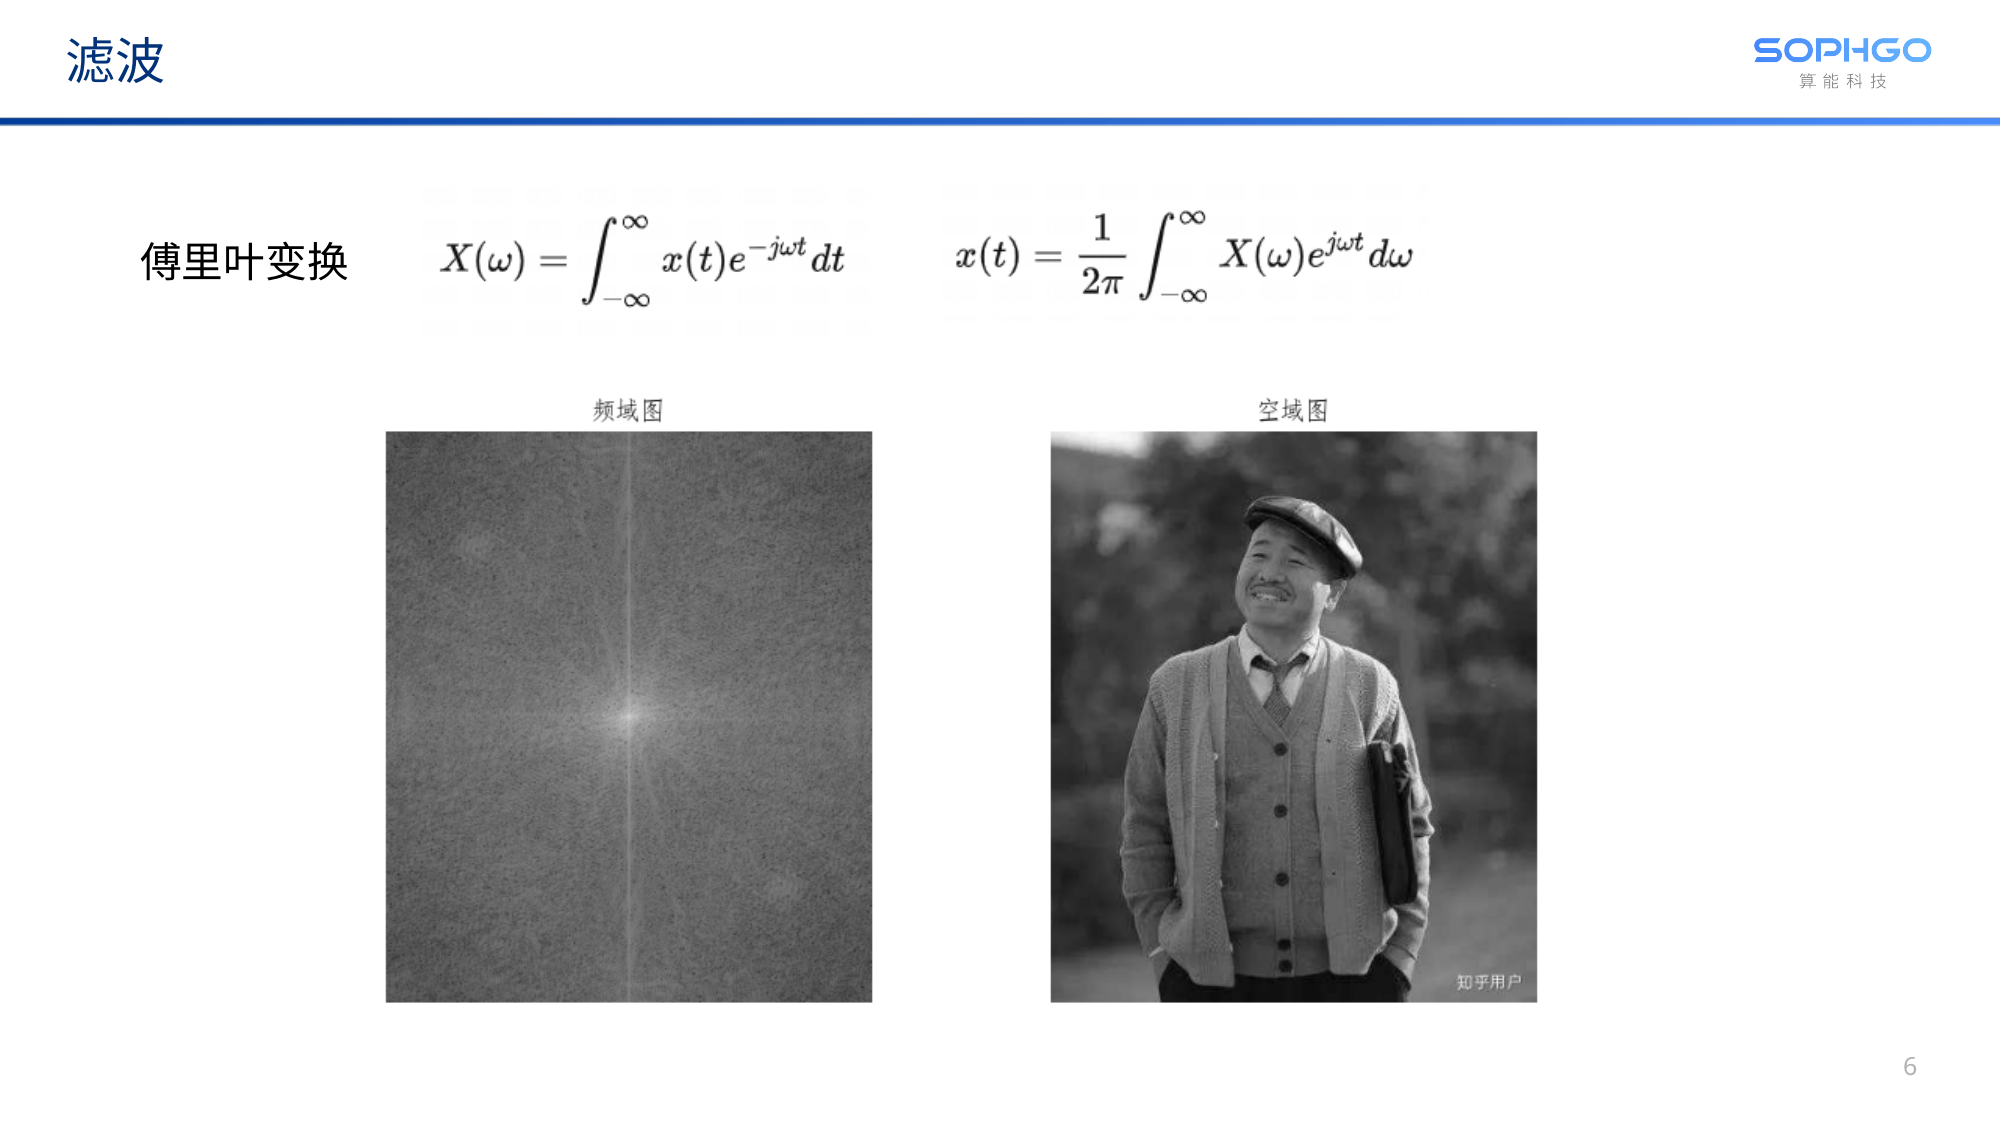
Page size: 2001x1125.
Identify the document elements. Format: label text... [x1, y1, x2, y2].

title 滤波 [50, 27, 1690, 99]
picture [941, 184, 1429, 325]
picture [0, 28, 2000, 134]
list 傅里叶变换 [50, 173, 1933, 1010]
picture [419, 187, 870, 338]
slide_number 6 [1482, 1037, 1933, 1098]
picture [155, 343, 1728, 1084]
